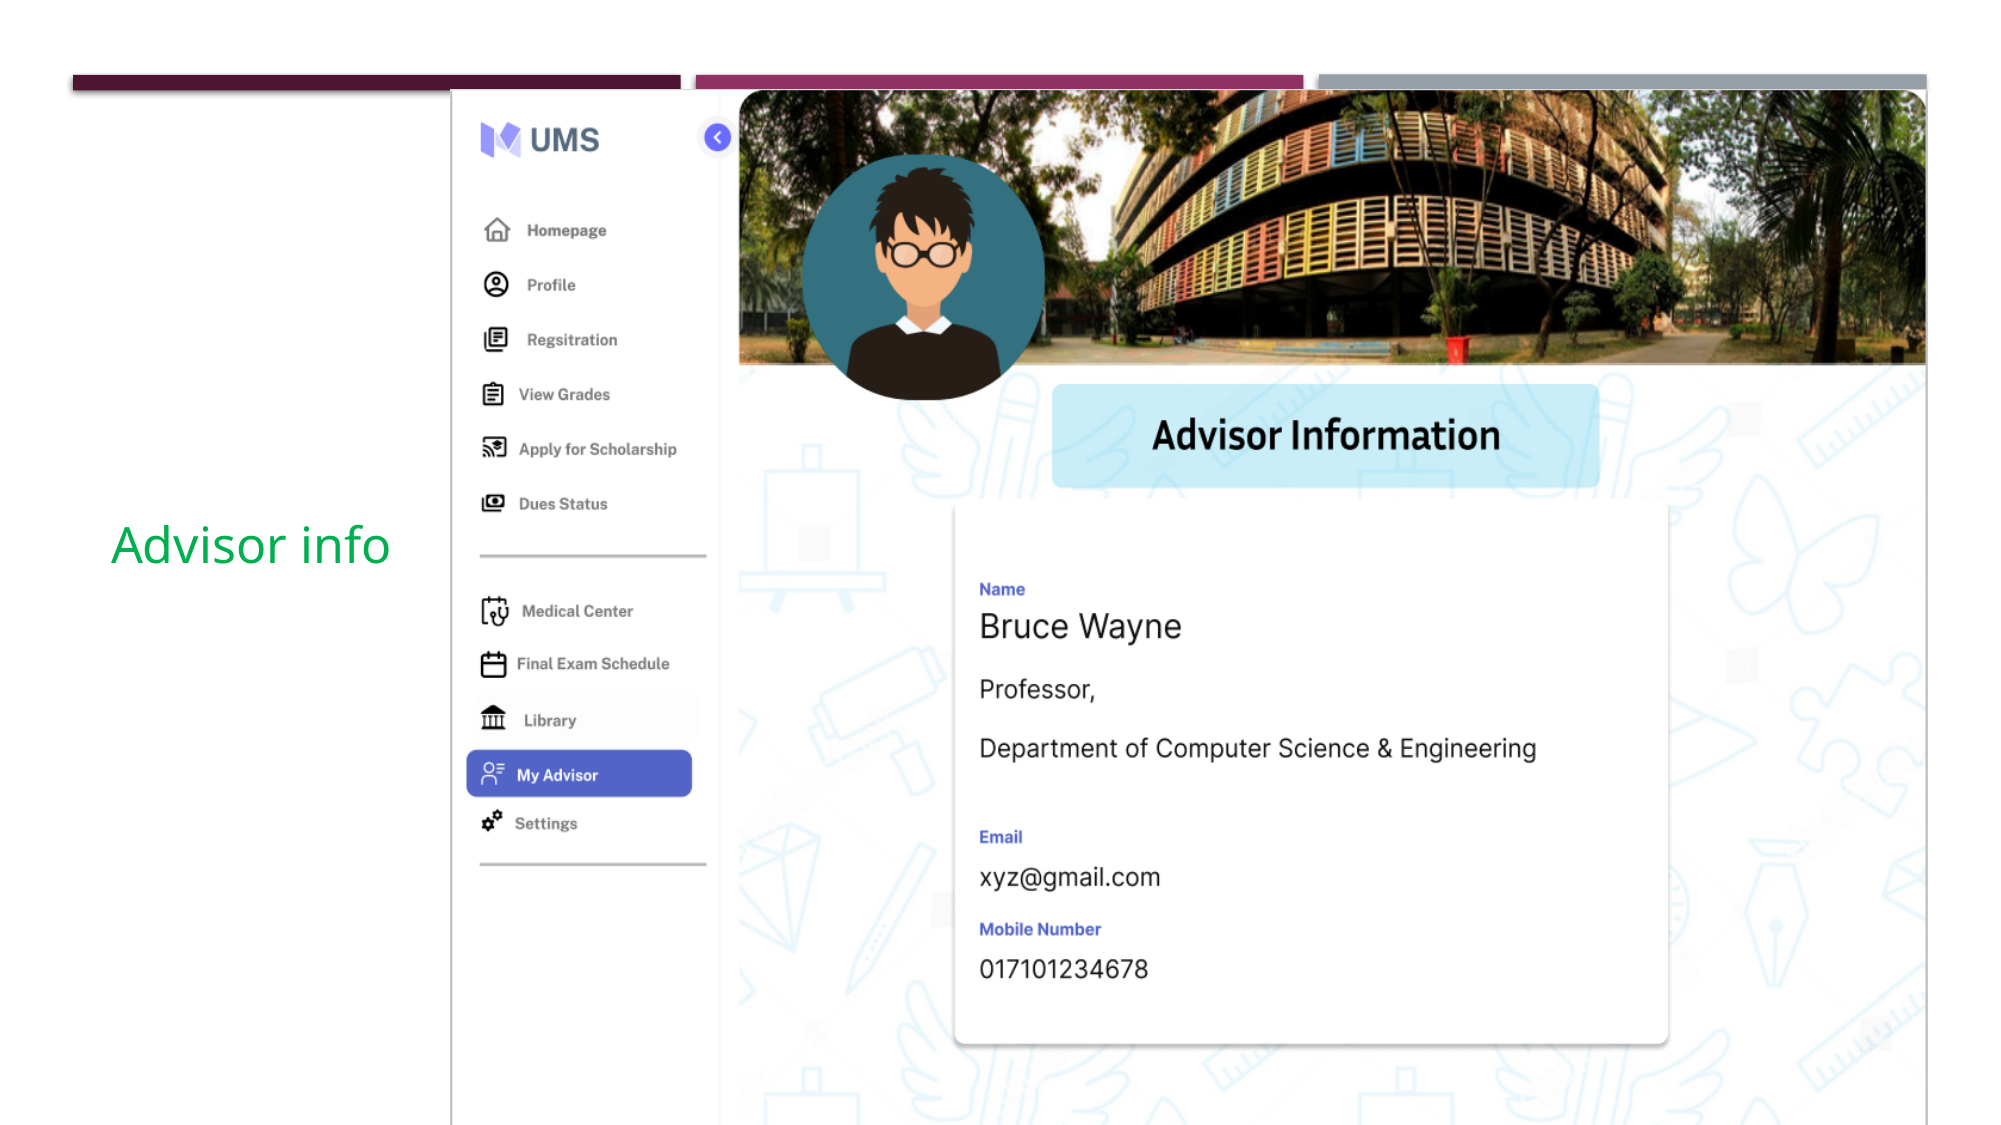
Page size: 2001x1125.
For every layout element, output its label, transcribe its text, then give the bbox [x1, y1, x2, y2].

text_box Advisor info [96, 506, 407, 581]
picture [449, 88, 1928, 1125]
